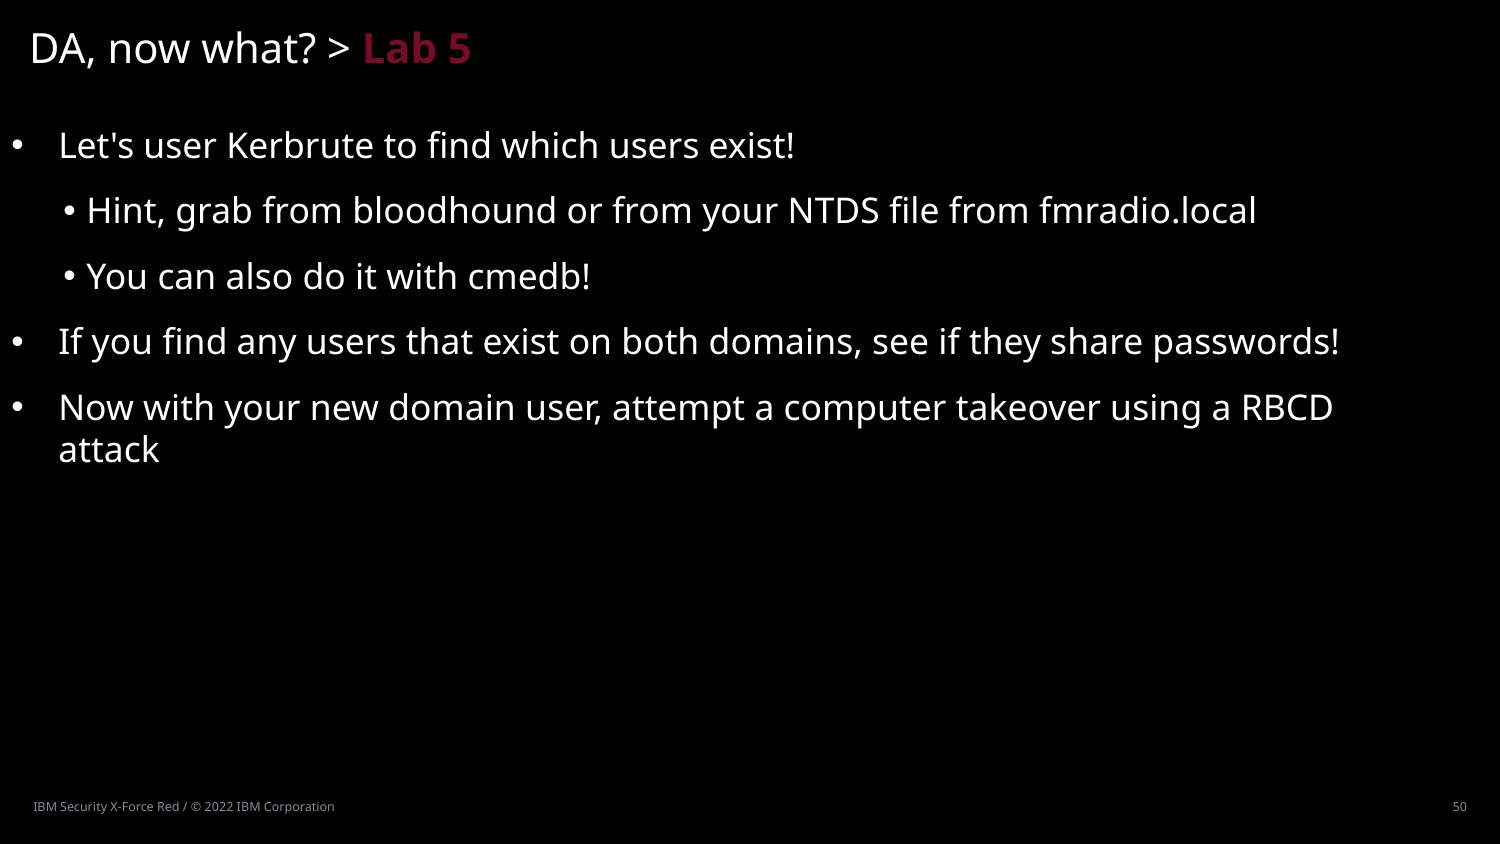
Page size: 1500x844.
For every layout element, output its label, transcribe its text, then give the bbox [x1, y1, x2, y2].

slide_number 50 [1369, 793, 1467, 821]
title DA, now what? > Lab 5 [29, 27, 1370, 76]
list Let's user Kerbrute to find which users exist! Hint, grab from bloodhound or from your NTDS file from fmradio.local You can also do it with cmedb! If you find any users that exist on both domains, see if they share passwords! Now with your new domain user, attempt a computer takeover using a RBCD attack [11, 123, 1419, 660]
footer IBM Security X-Force Red / © 2022 IBM Corporation [33, 793, 716, 821]
